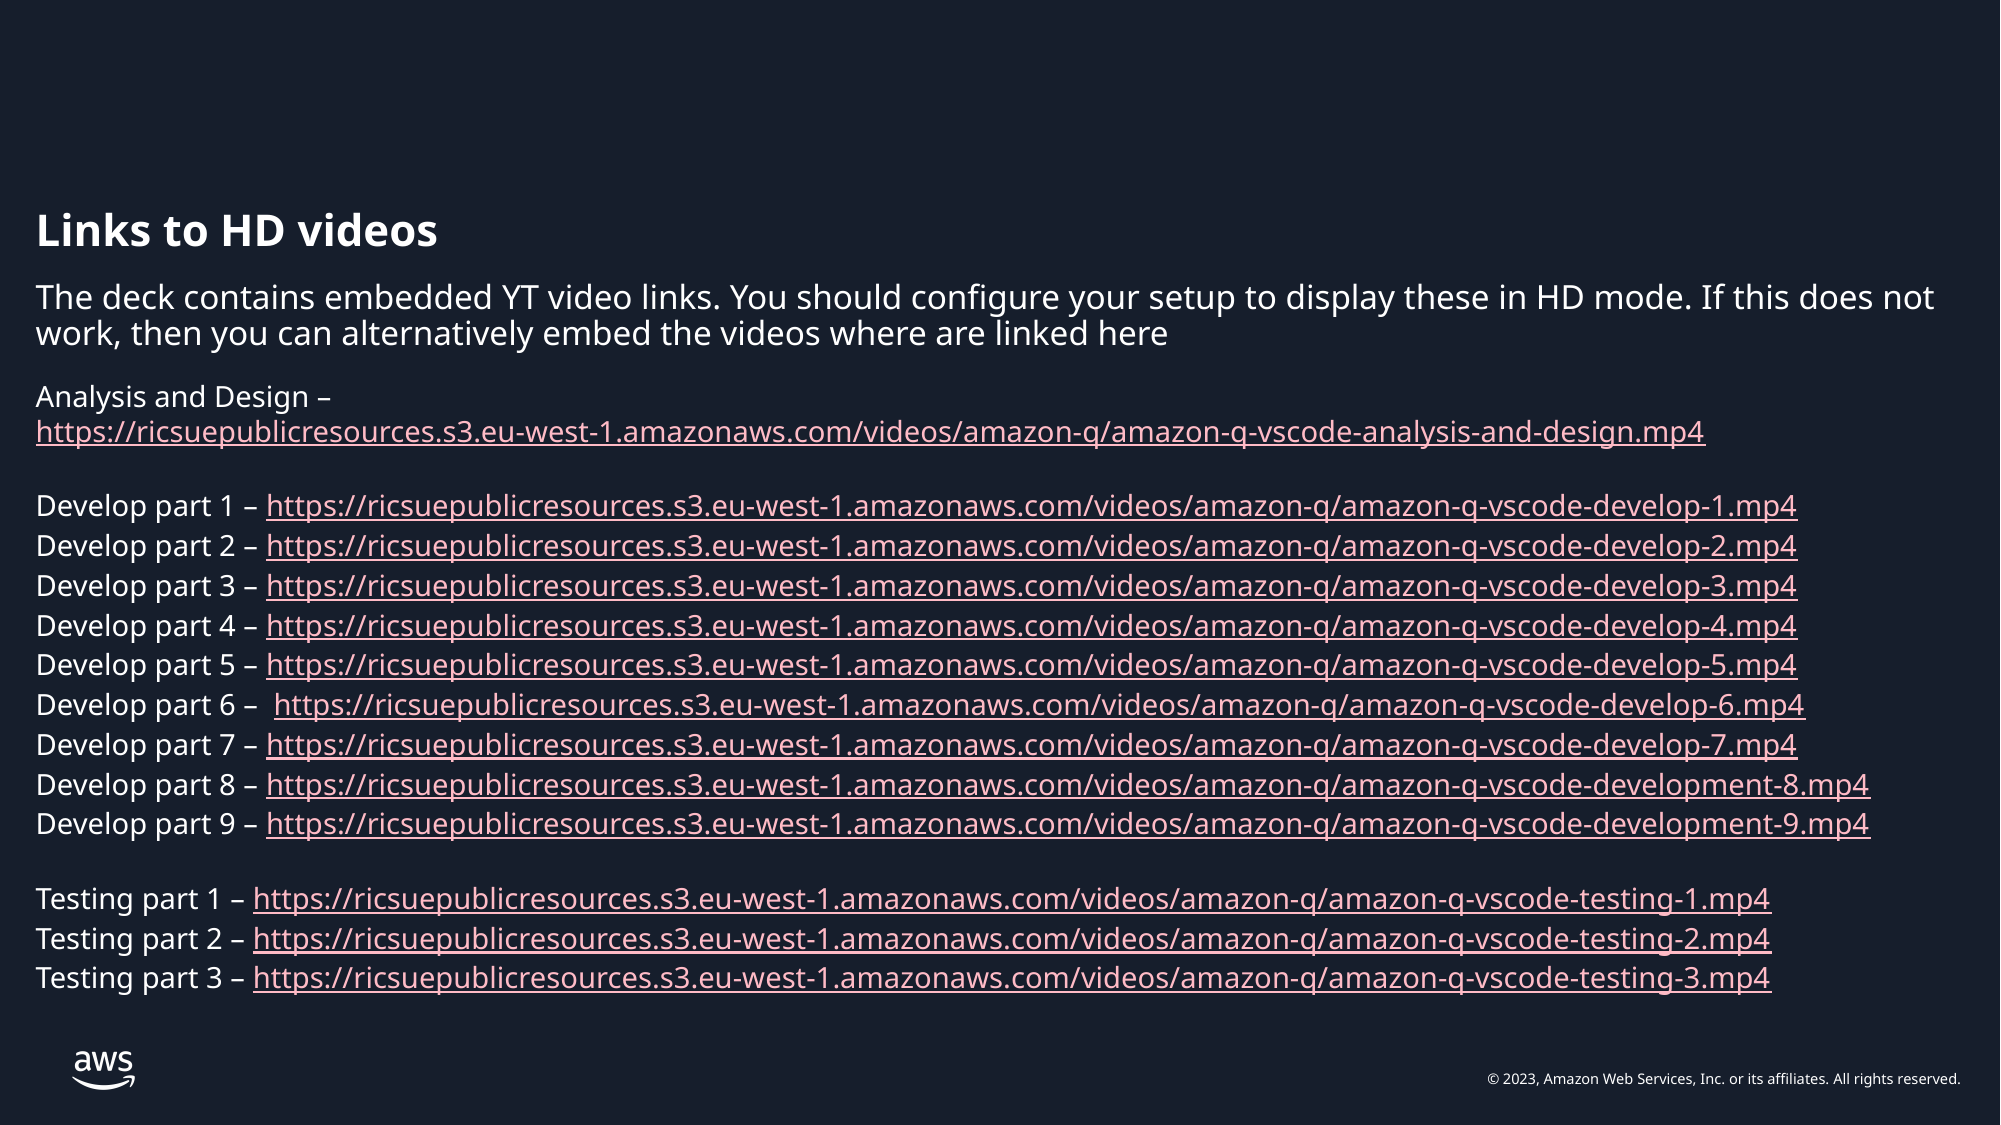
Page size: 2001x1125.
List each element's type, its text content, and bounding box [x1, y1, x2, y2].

text_box Links to HD videos The deck contains embedded YT video links. You should configure your setup to display these in HD mode. If this does not work, then you can alternatively embed the videos where are linked here Analysis and Design – https://ricsuepublicresources.s3.eu-west-1.amazonaws.com/videos/amazon-q/amazon-q-vscode-analysis-and-design.mp4 Develop part 1 – https://ricsuepublicresources.s3.eu-west-1.amazonaws.com/videos/amazon-q/amazon-q-vscode-develop-1.mp4 Develop part 2 – https://ricsuepublicresources.s3.eu-west-1.amazonaws.com/videos/amazon-q/amazon-q-vscode-develop-2.mp4 Develop part 3 – https://ricsuepublicresources.s3.eu-west-1.amazonaws.com/videos/amazon-q/amazon-q-vscode-develop-3.mp4 Develop part 4 – https://ricsuepublicresources.s3.eu-west-1.amazonaws.com/videos/amazon-q/amazon-q-vscode-develop-4.mp4 Develop part 5 – https://ricsuepublicresources.s3.eu-west-1.amazonaws.com/videos/amazon-q/amazon-q-vscode-develop-5.mp4 Develop part 6 – https://ricsuepublicresources.s3.eu-west-1.amazonaws.com/videos/amazon-q/amazon-q-vscode-develop-6.mp4 Develop part 7 – https://ricsuepublicresources.s3.eu-west-1.amazonaws.com/videos/amazon-q/amazon-q-vscode-develop-7.mp4 Develop part 8 – https://ricsuepublicresources.s3.eu-west-1.amazonaws.com/videos/amazon-q/amazon-q-vscode-development-8.mp4 Develop part 9 – https://ricsuepublicresources.s3.eu-west-1.amazonaws.com/videos/amazon-q/amazon-q-vscode-development-9.mp4 Testing part 1 – https://ricsuepublicresources.s3.eu-west-1.amazonaws.com/videos/amazon-q/amazon-q-vscode-testing-1.mp4 Testing part 2 – https://ricsuepublicresources.s3.eu-west-1.amazonaws.com/videos/amazon-q/amazon-q-vscode-testing-2.mp4 Testing part 3 – https://ricsuepublicresources.s3.eu-west-1.amazonaws.com/videos/amazon-q/amazon-q-vscode-testing-3.mp4 [20, 201, 1979, 1125]
